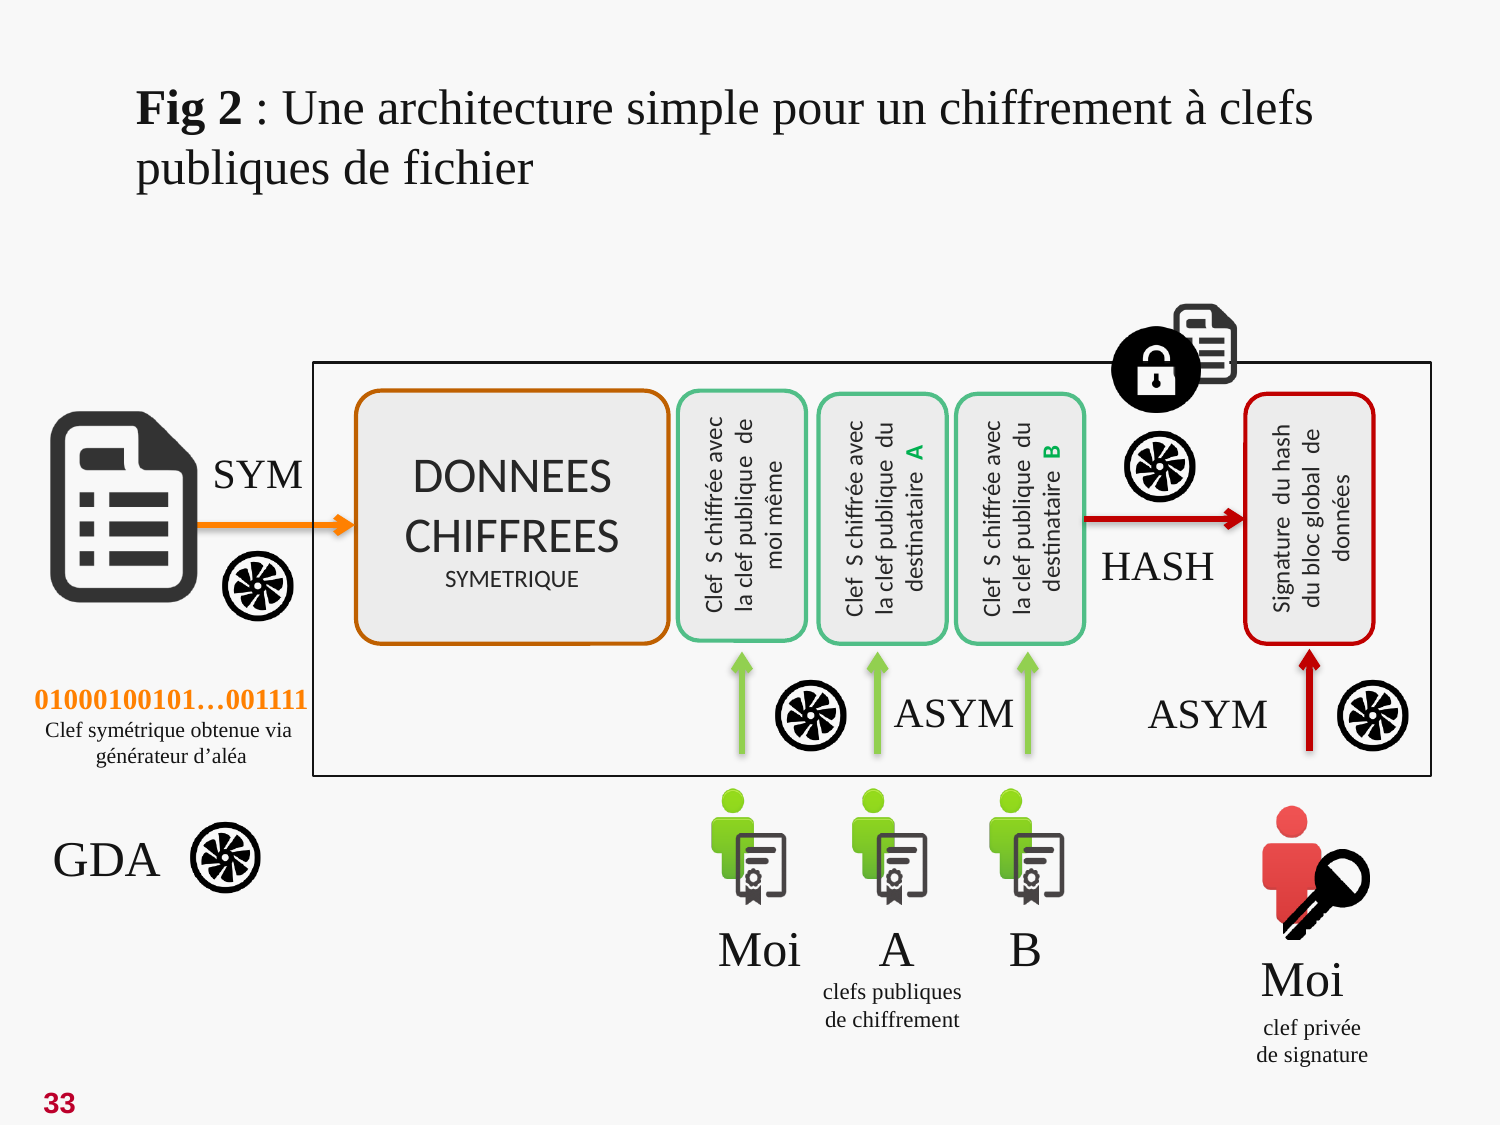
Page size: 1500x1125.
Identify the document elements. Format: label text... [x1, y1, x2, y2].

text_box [691, 788, 793, 905]
text_box [311, 360, 1434, 778]
picture [1118, 425, 1200, 507]
text_box 01000100101…001111 Clef symétrique obtenue via générateur d’aléa [19, 672, 311, 775]
picture [769, 674, 851, 756]
text_box clef privée de signature [1166, 1005, 1459, 1075]
text_box HASH [1086, 531, 1231, 596]
text_box Fig 2 : Une architecture simple pour un chiffrement à clefs publiques de fichier [121, 67, 1367, 203]
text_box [1110, 298, 1253, 413]
text_box Moi [703, 909, 817, 984]
text_box ASYM [883, 678, 1023, 744]
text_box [1234, 804, 1370, 940]
picture [183, 816, 266, 898]
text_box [831, 788, 934, 905]
text_box Moi [1245, 948, 1359, 1005]
text_box ASYM [1132, 679, 1284, 745]
text_box GDA [38, 818, 176, 894]
text_box clefs publiques de chiffrement [746, 969, 1039, 1040]
text_box B [993, 913, 1057, 984]
text_box A [863, 913, 930, 969]
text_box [969, 788, 1071, 905]
text_box SYM [235, 439, 319, 505]
picture [15, 398, 298, 627]
picture [1331, 674, 1413, 756]
